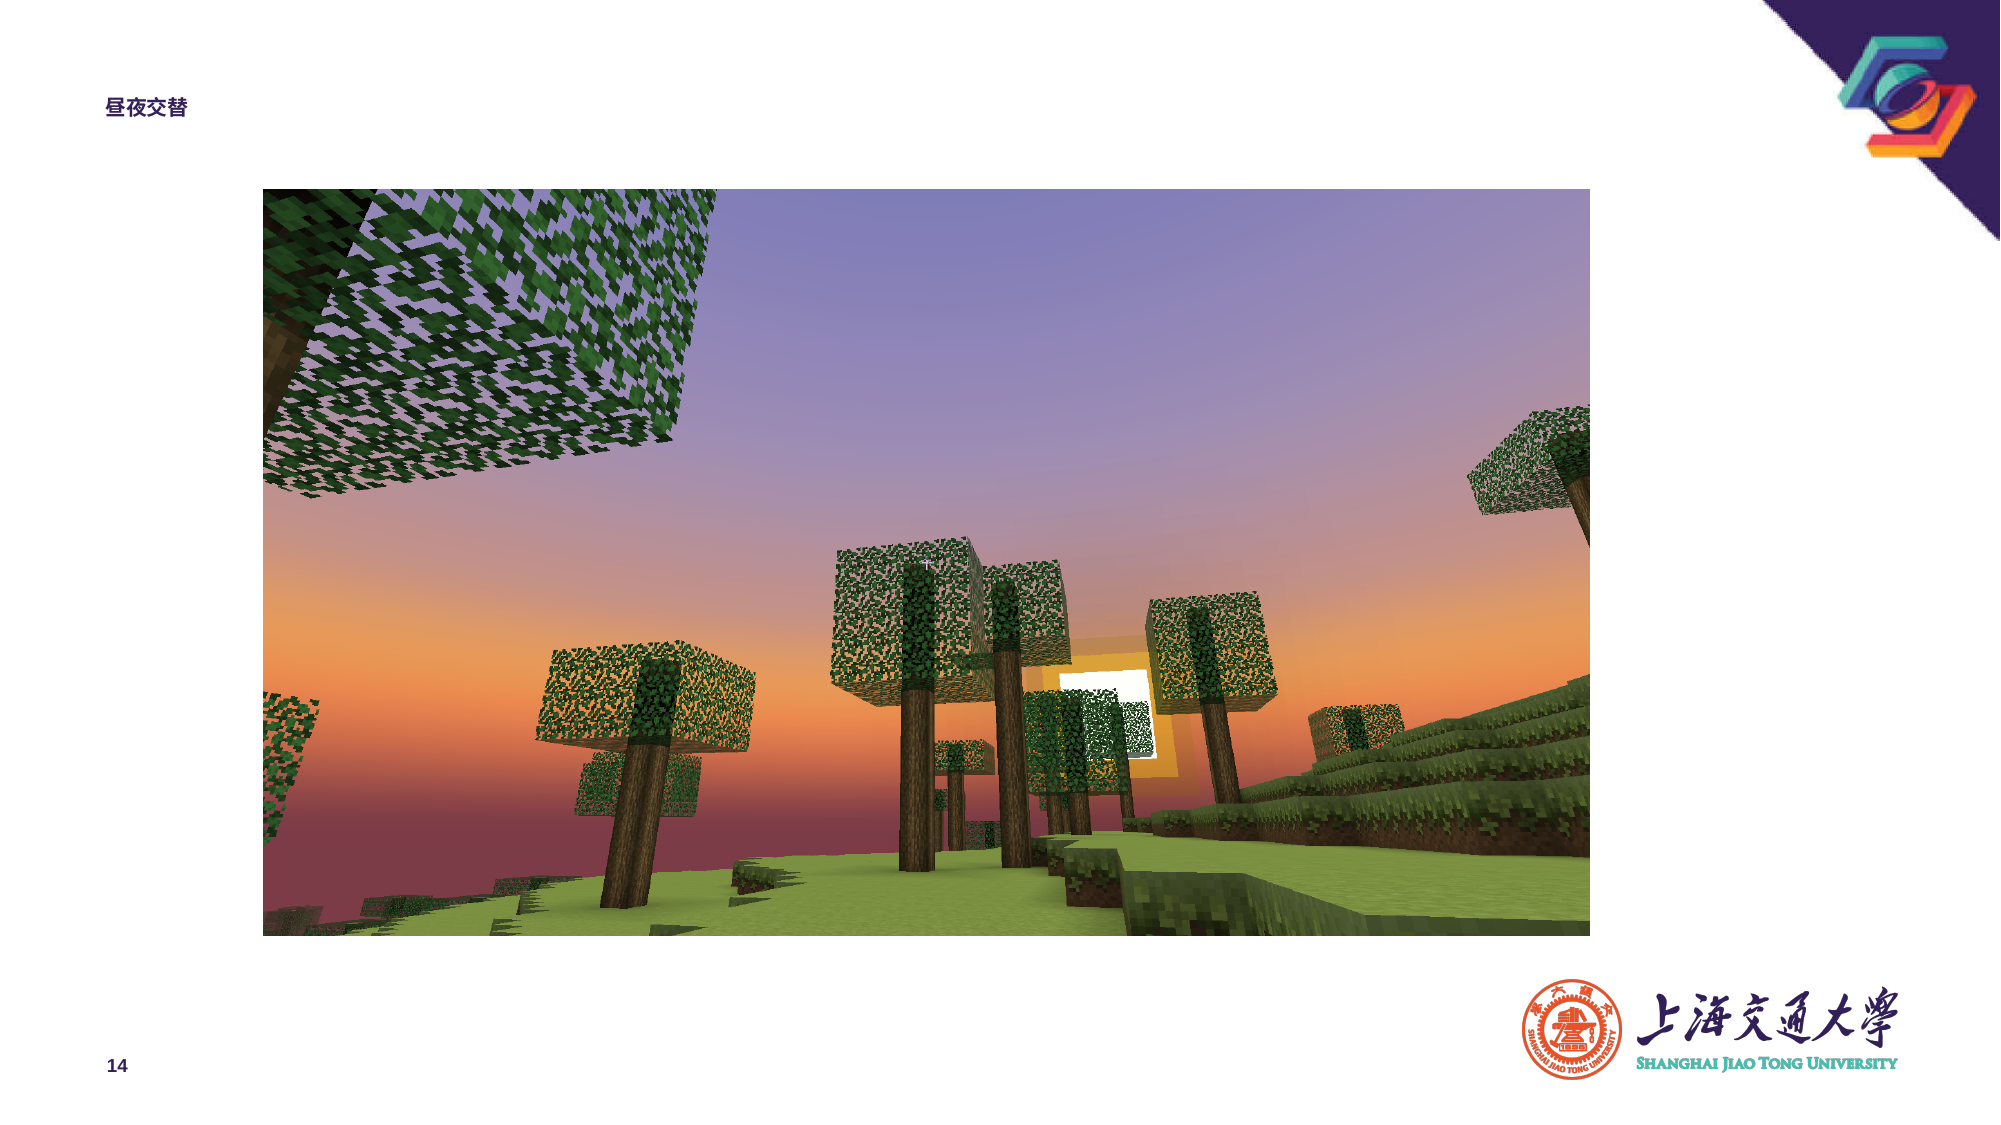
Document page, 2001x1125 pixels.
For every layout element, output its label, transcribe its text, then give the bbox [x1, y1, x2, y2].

slide_number 14 [106, 1034, 179, 1095]
picture [1, 0, 2000, 1125]
title 昼夜交替 [105, 22, 1749, 195]
